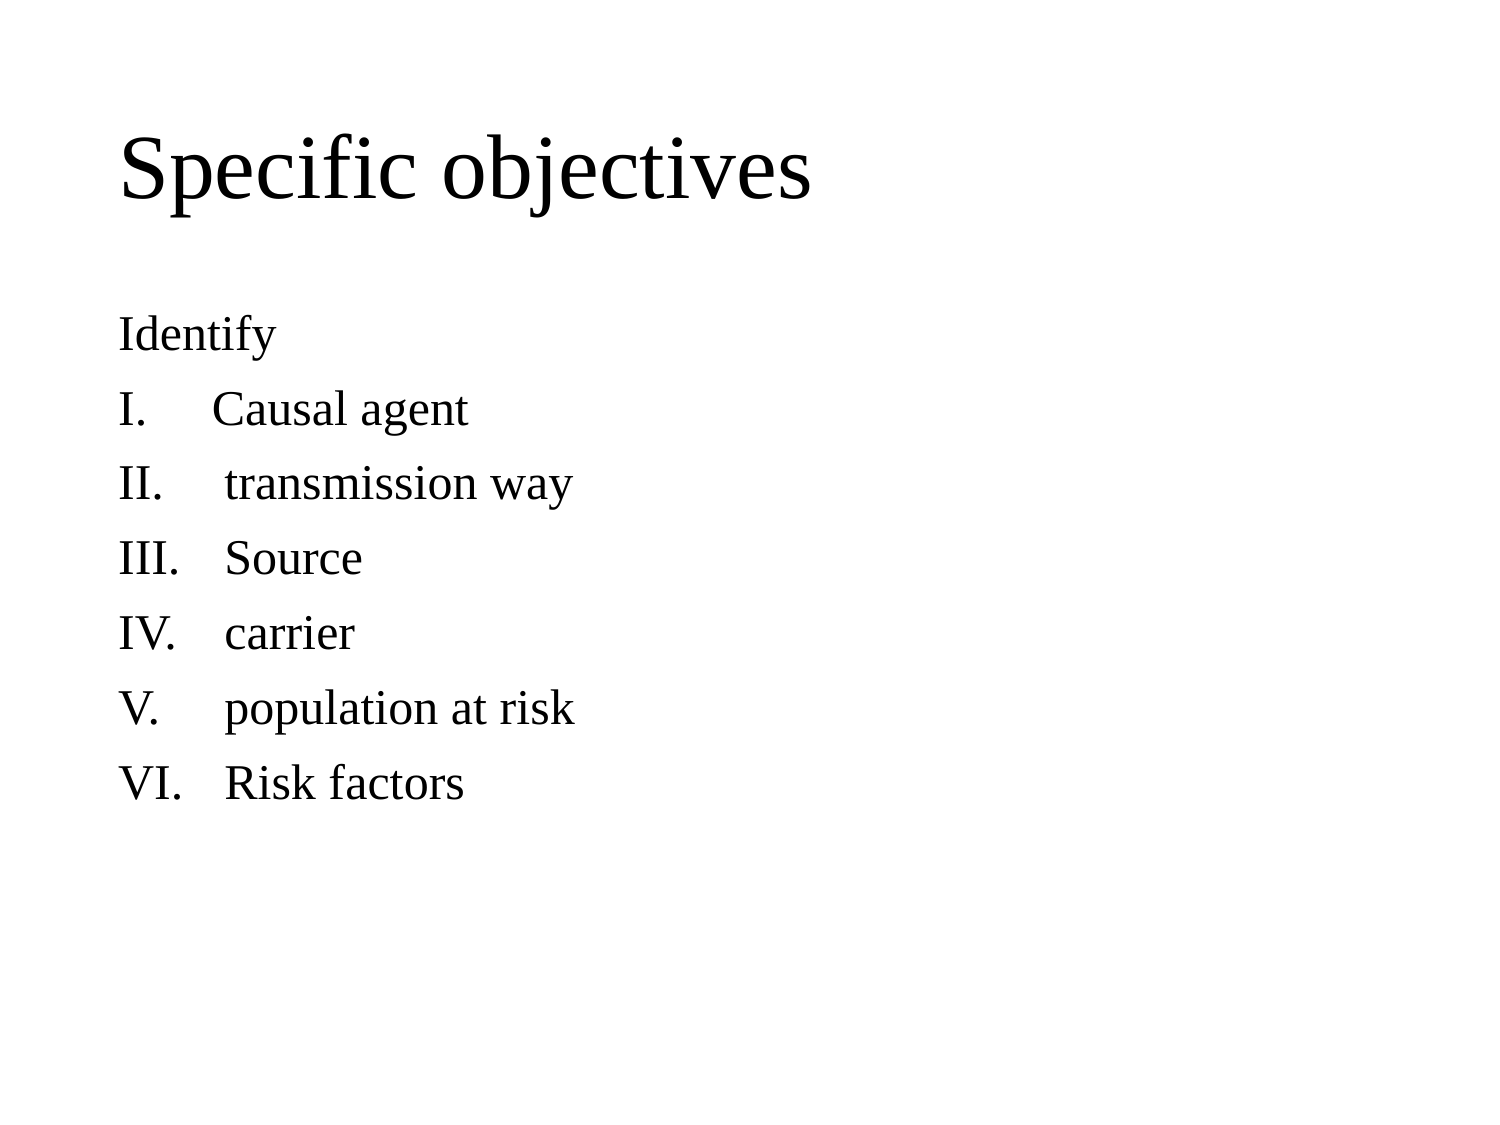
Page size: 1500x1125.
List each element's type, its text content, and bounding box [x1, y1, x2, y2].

title Specific objectives [103, 59, 1397, 278]
list Identify Causal agent transmission way Source carrier population at risk Risk factors [103, 299, 1397, 1014]
